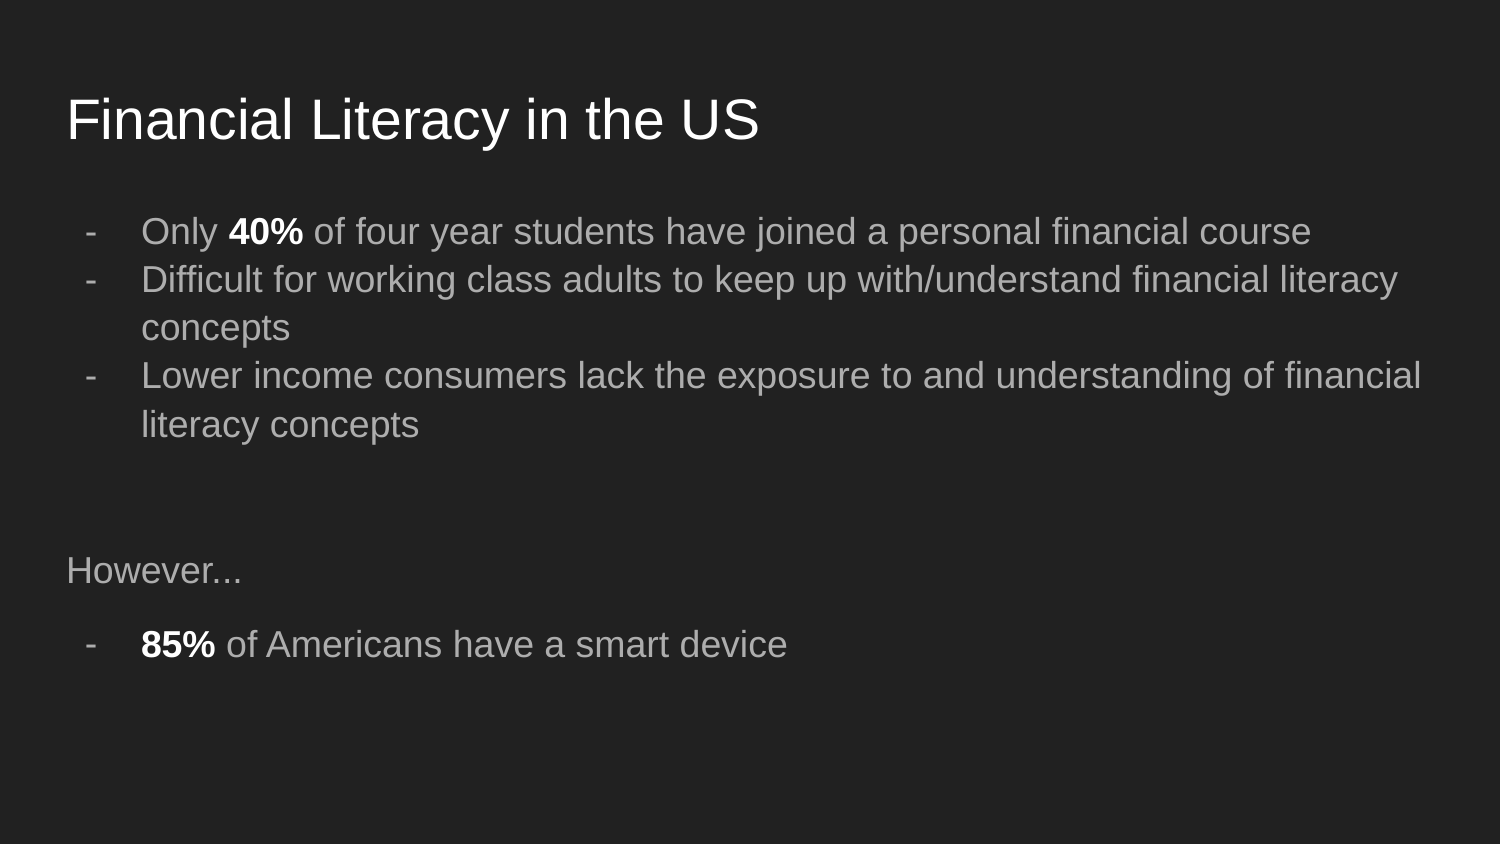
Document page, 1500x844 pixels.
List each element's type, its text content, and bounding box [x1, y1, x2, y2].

list Only 40% of four year students have joined a personal financial course Difficult for working class adults to keep up with/understand financial literacy concepts Lower income consumers lack the exposure to and understanding of financial literacy concepts However... 85% of Americans have a smart device [51, 189, 1449, 750]
title Financial Literacy in the US [51, 72, 1449, 167]
